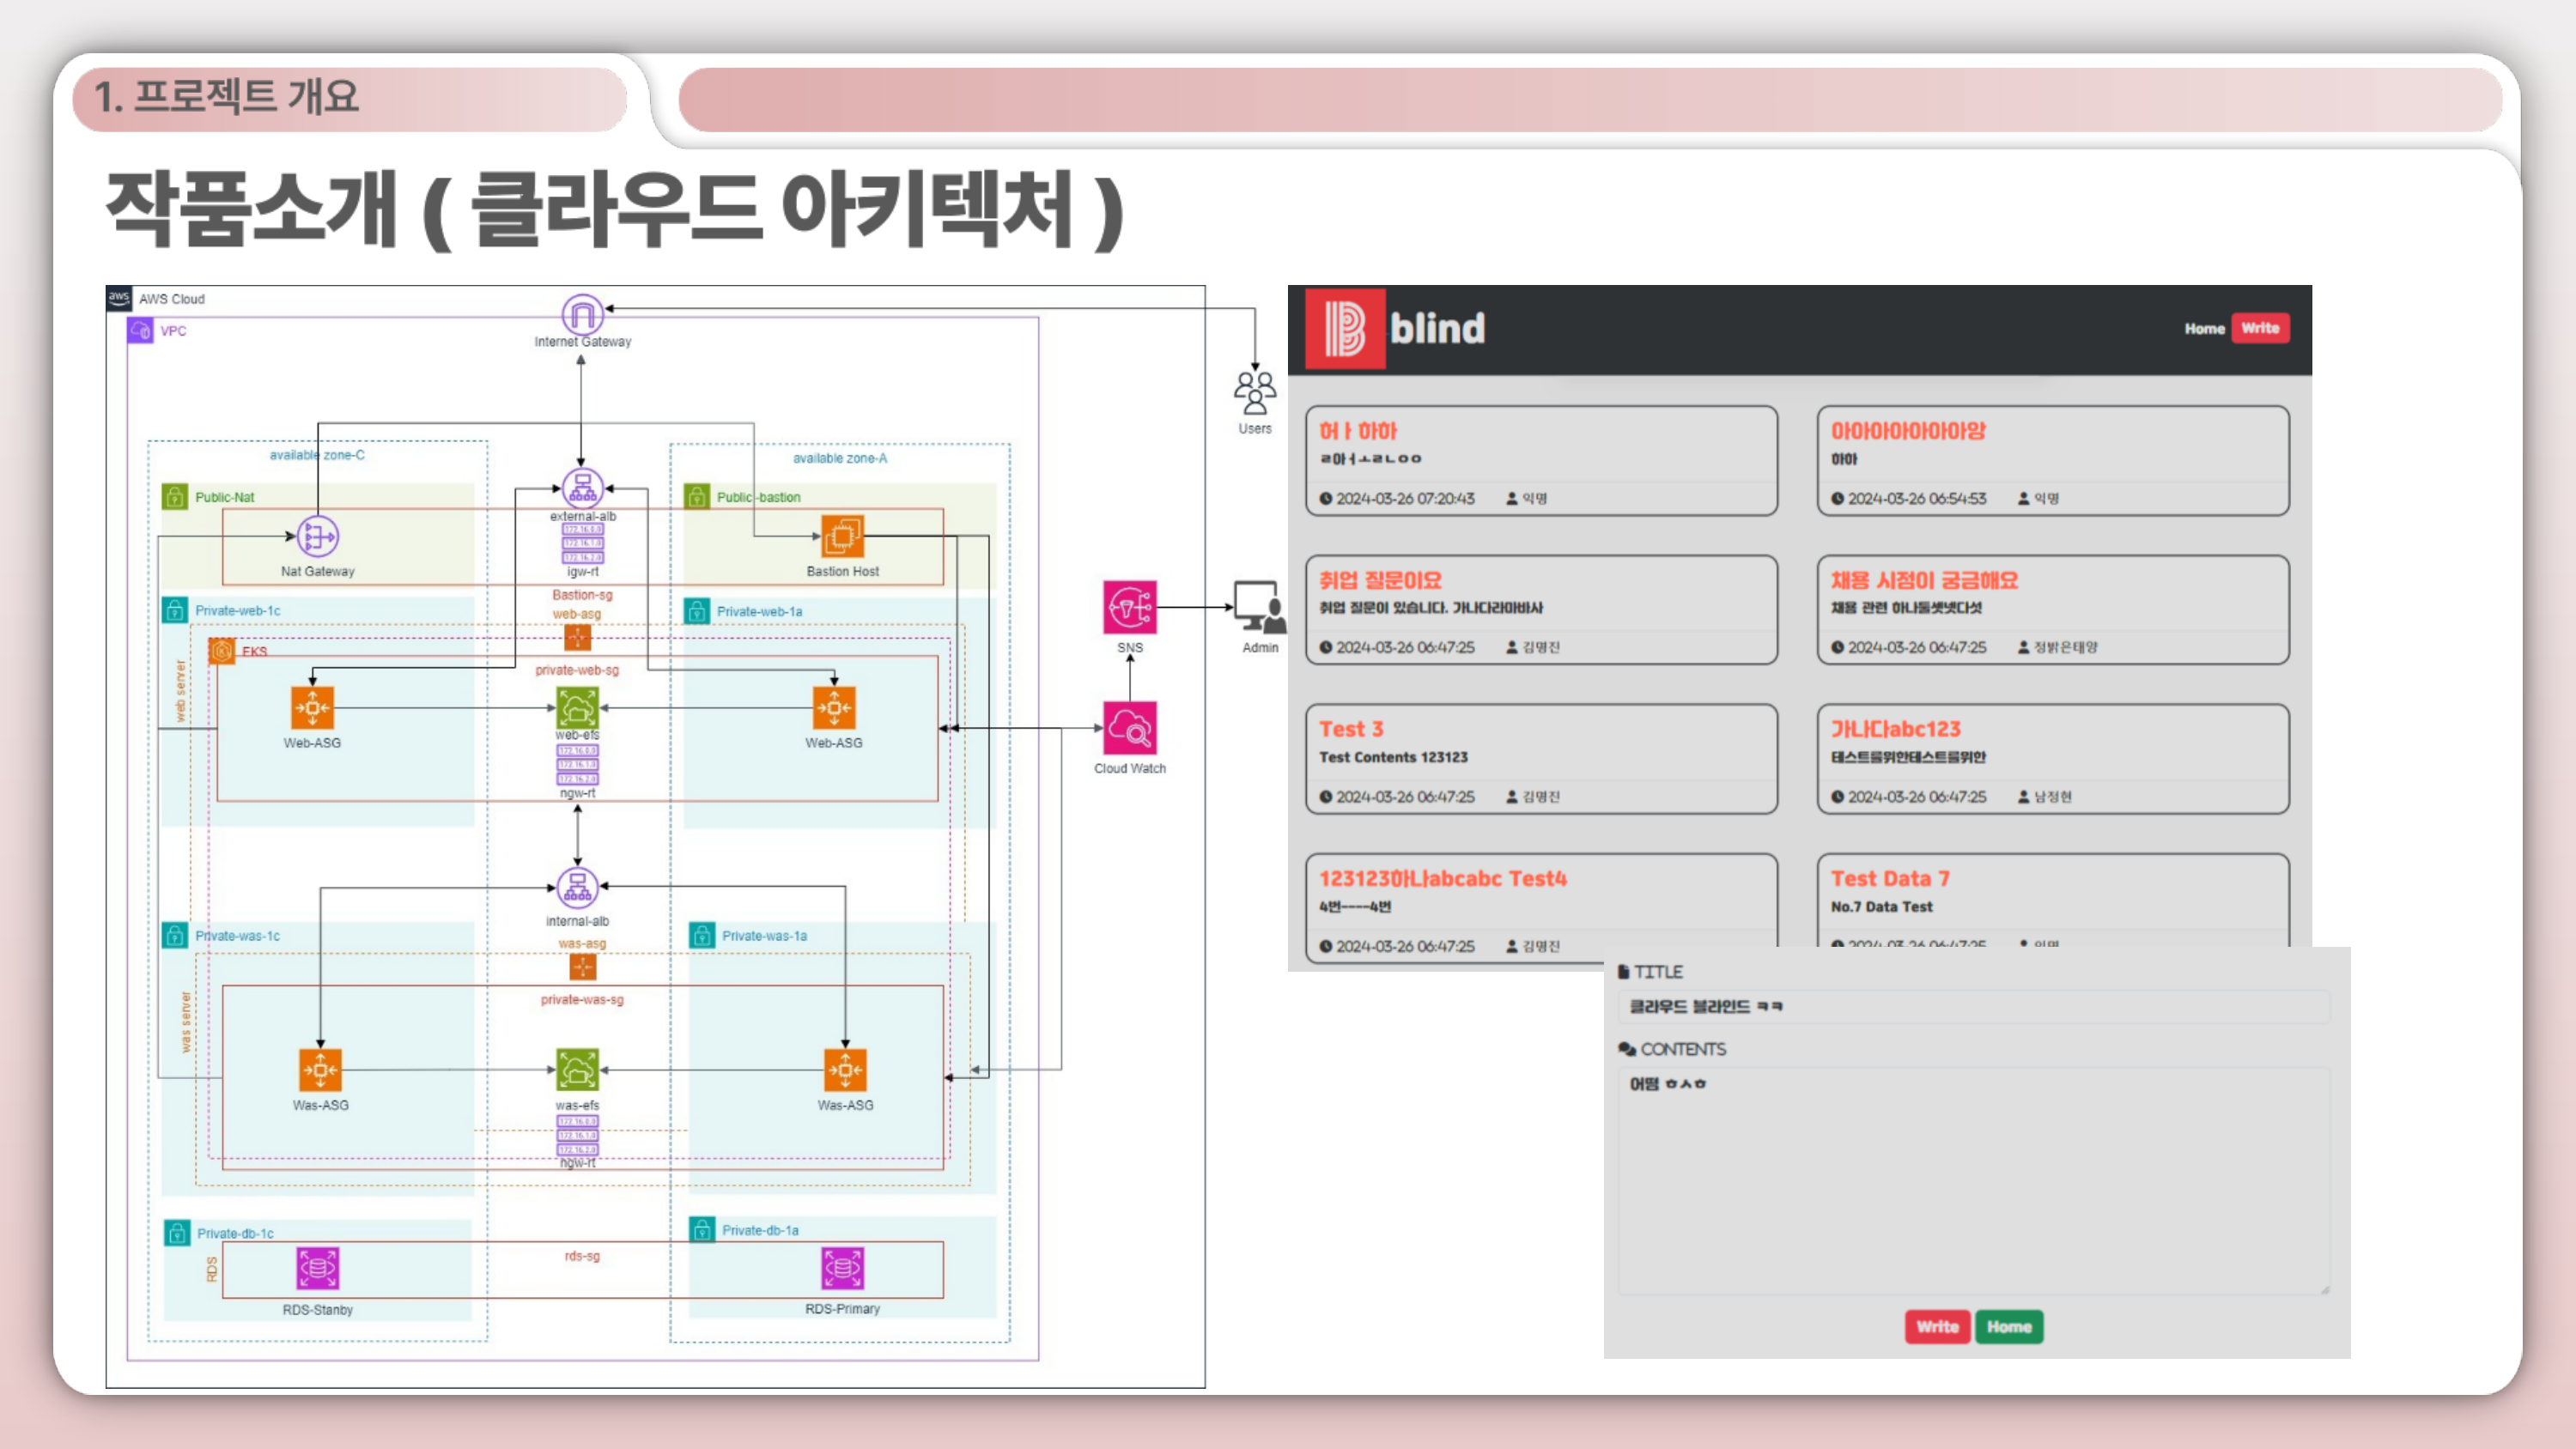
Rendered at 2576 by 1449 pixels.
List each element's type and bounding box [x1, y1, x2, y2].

text_box [1604, 947, 2351, 1360]
text_box [0, 0, 2576, 1449]
text_box [106, 285, 1288, 1390]
text_box [1291, 285, 2312, 973]
picture [79, 55, 1226, 345]
